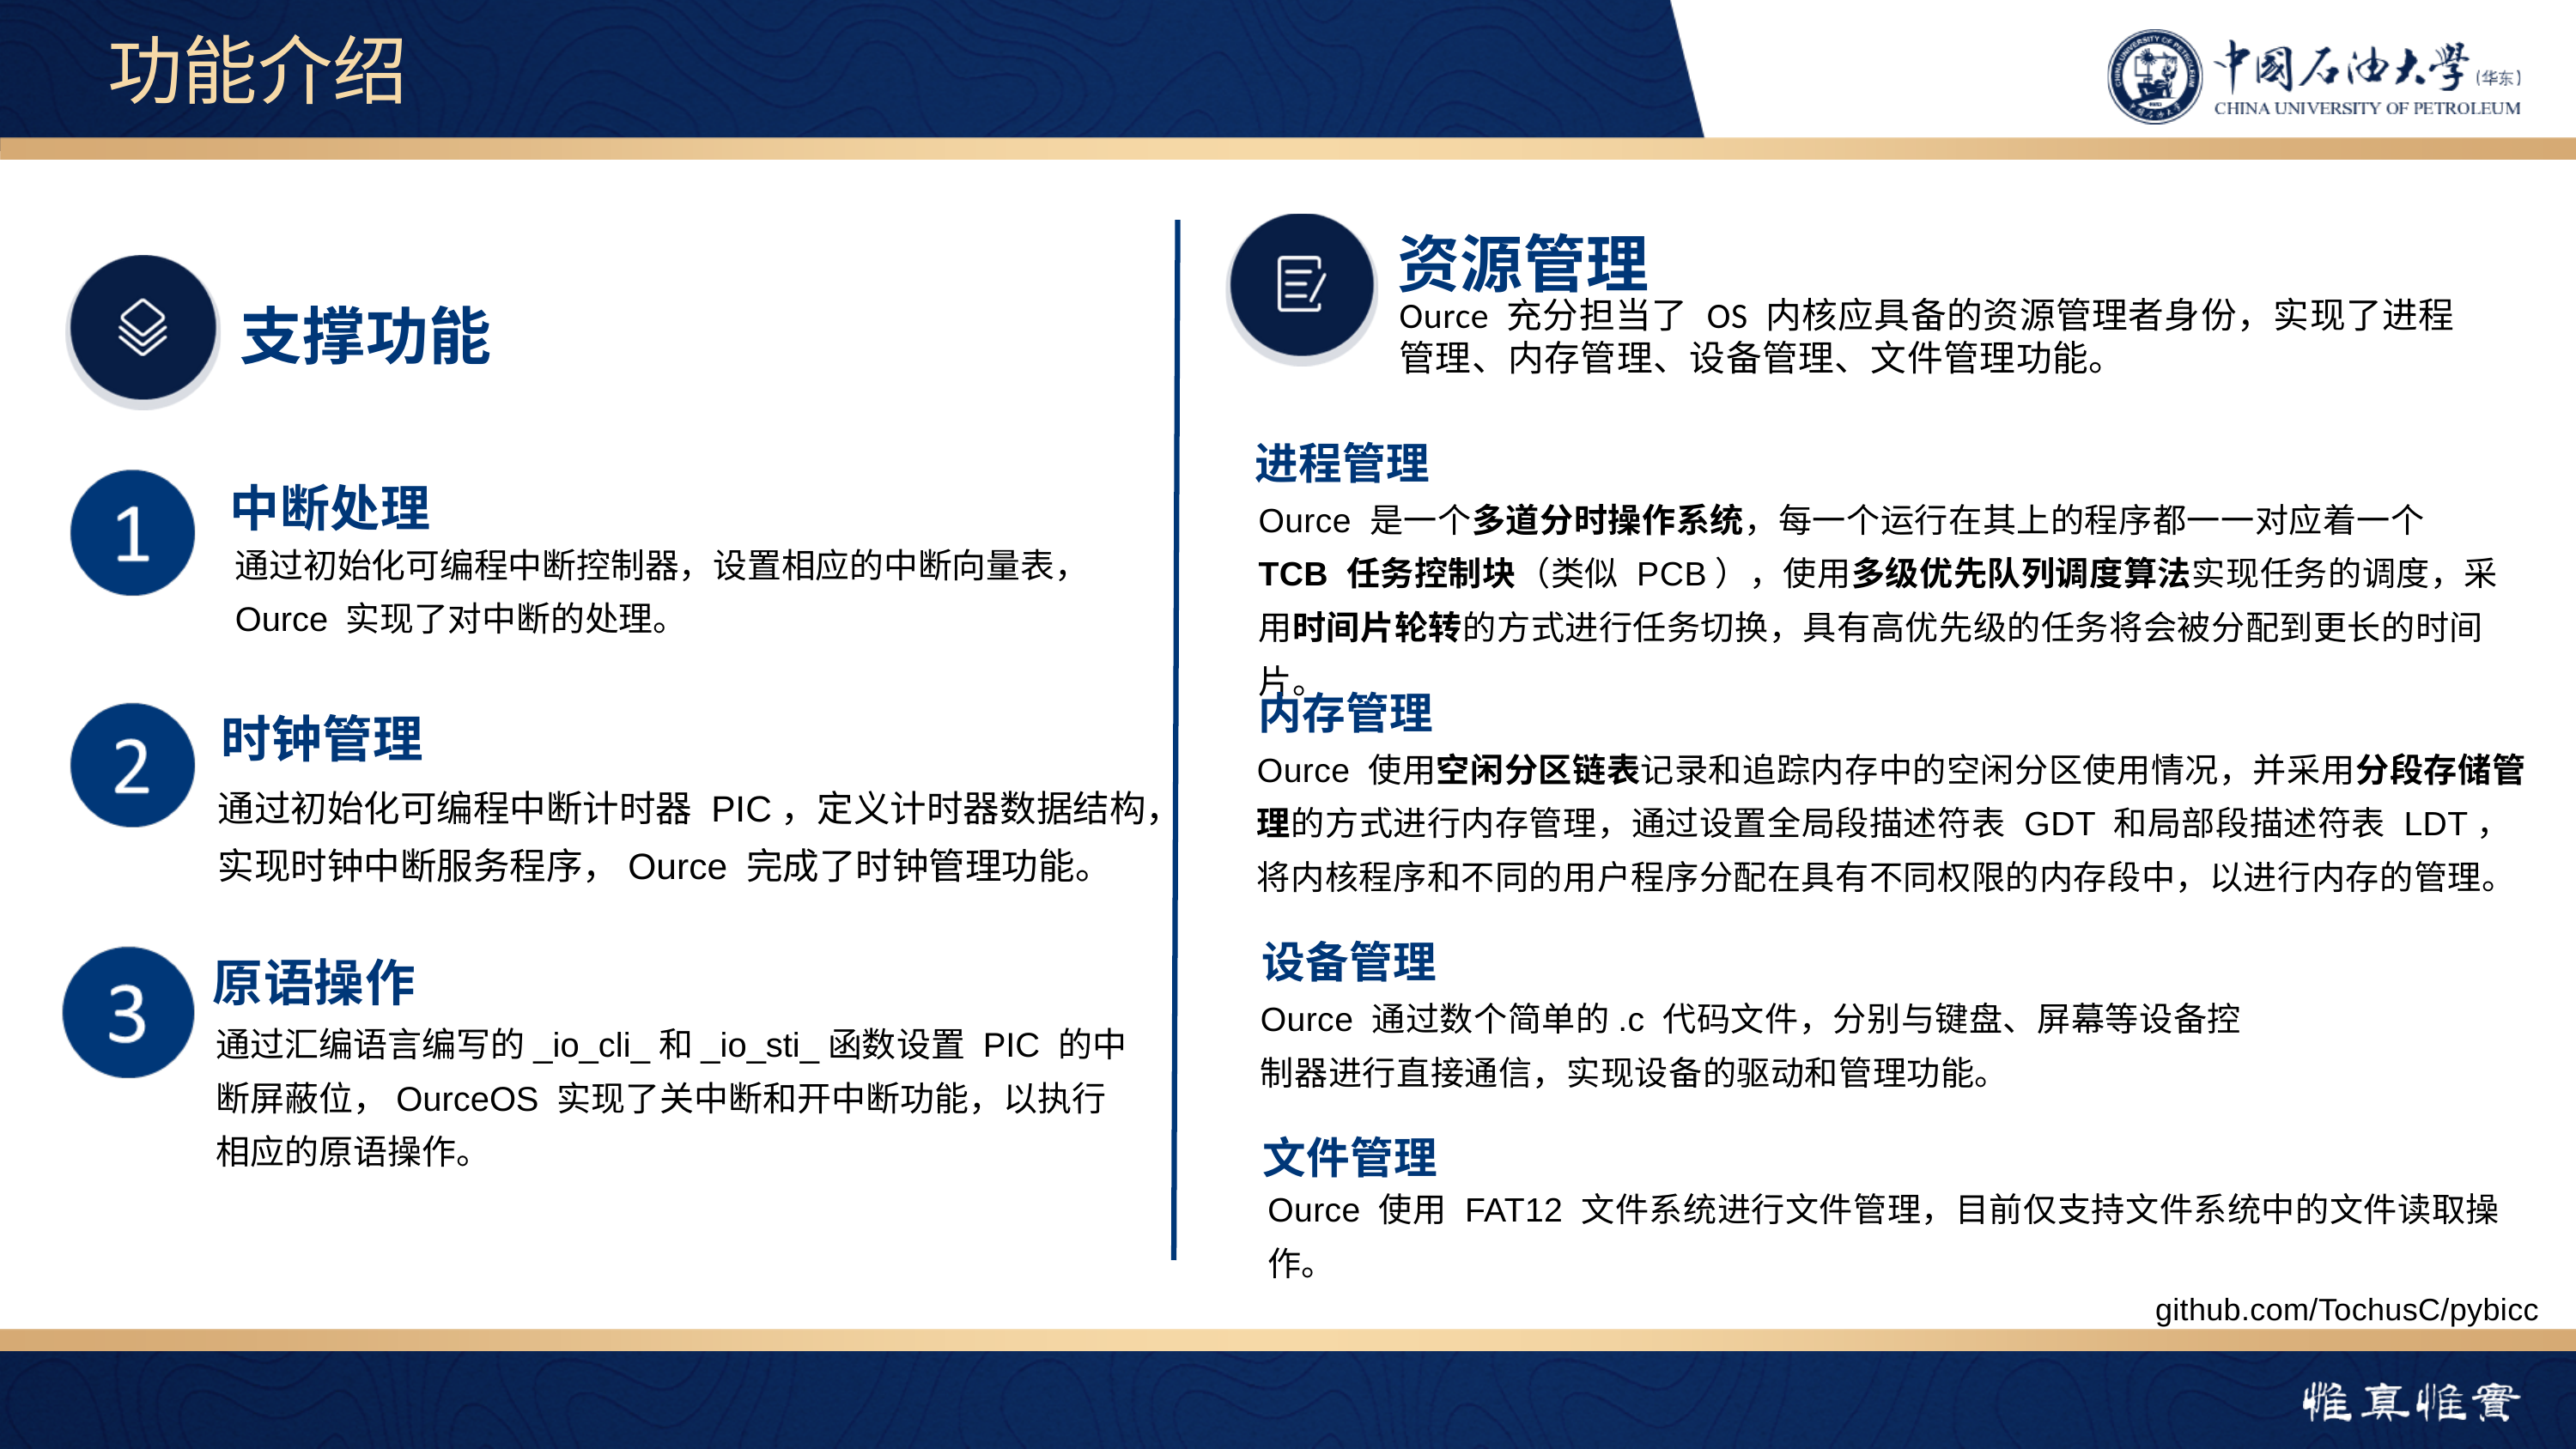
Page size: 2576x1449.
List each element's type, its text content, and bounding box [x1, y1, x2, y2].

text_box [1255, 418, 2506, 643]
text_box github.com/TochusC/pybicc [2155, 1276, 2576, 1327]
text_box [51, 931, 1130, 1168]
text_box [2303, 1381, 2521, 1422]
text_box 设备管理 [1261, 954, 1528, 984]
text_box [0, 1351, 2576, 1449]
text_box [2213, 39, 2521, 114]
text_box 功能介绍 [107, 22, 568, 113]
text_box [0, 137, 2576, 160]
text_box [59, 456, 205, 637]
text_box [1238, 1113, 2517, 1224]
text_box 中断处理 [229, 457, 769, 537]
text_box 通过初始化可编程中断控制器，设置相应的中断向量表，Ource 实现了对中断的处理。 [235, 531, 1081, 639]
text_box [59, 686, 1182, 940]
text_box [2107, 29, 2203, 124]
text_box Ource 通过数个简单的.c 代码文件，分别与键盘、屏幕等设备控制器进行直接通信，实现设备的驱动和管理功能。 [1231, 984, 2265, 1092]
text_box 支撑功能 [240, 271, 527, 372]
text_box [0, 0, 1709, 137]
text_box [65, 255, 222, 410]
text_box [1225, 199, 2462, 379]
text_box [0, 1329, 2576, 1351]
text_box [1228, 668, 2543, 947]
